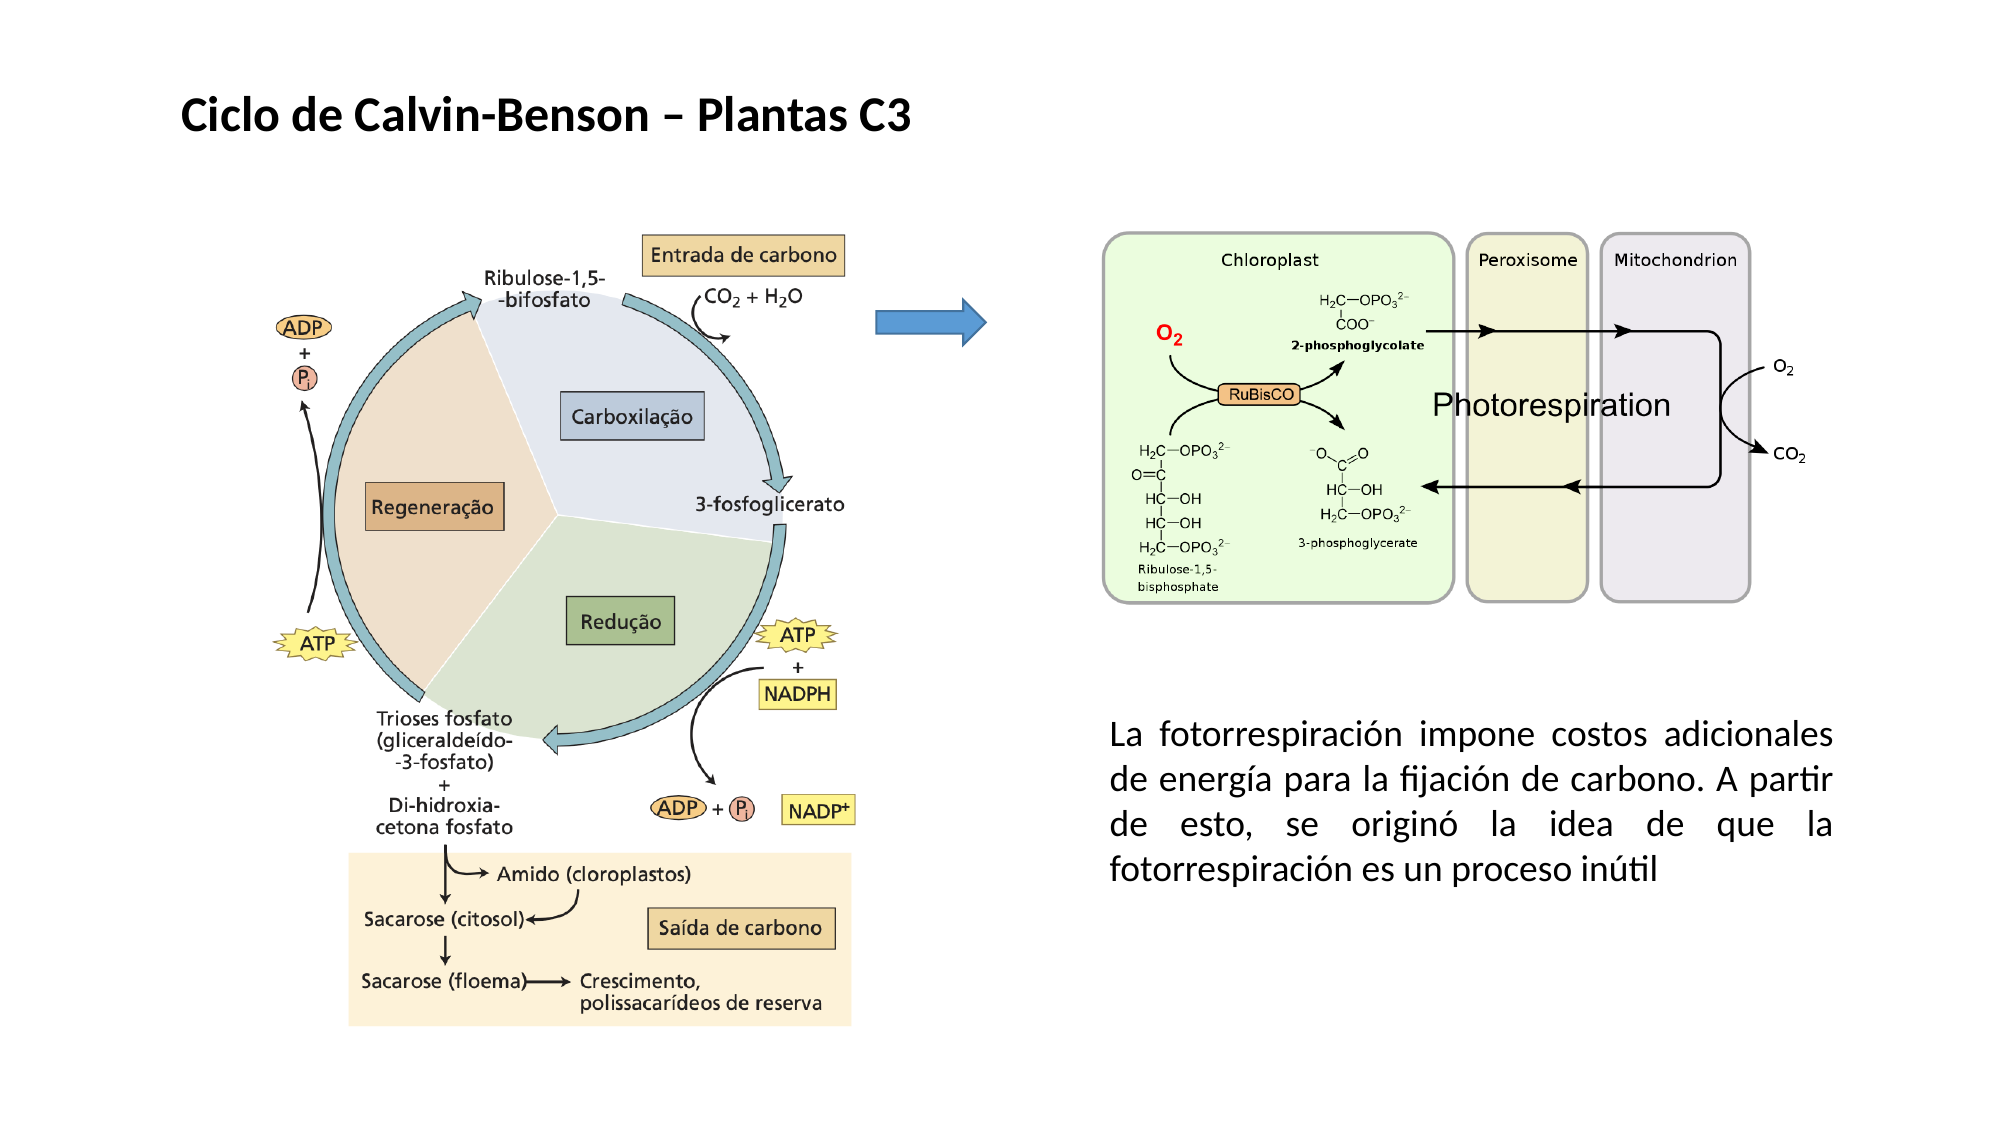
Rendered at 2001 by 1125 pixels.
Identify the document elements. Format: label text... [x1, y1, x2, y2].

picture [249, 222, 862, 1038]
text_box Ciclo de Calvin-Benson – Plantas C3 [166, 73, 927, 149]
text_box [875, 297, 988, 348]
text_box La fotorrespiración impone costos adicionales de energía para la fijación de carbono. A partir de esto, se originó la idea de que la fotorrespiración es un proceso inútil [1094, 701, 1849, 897]
picture [1094, 222, 1814, 613]
